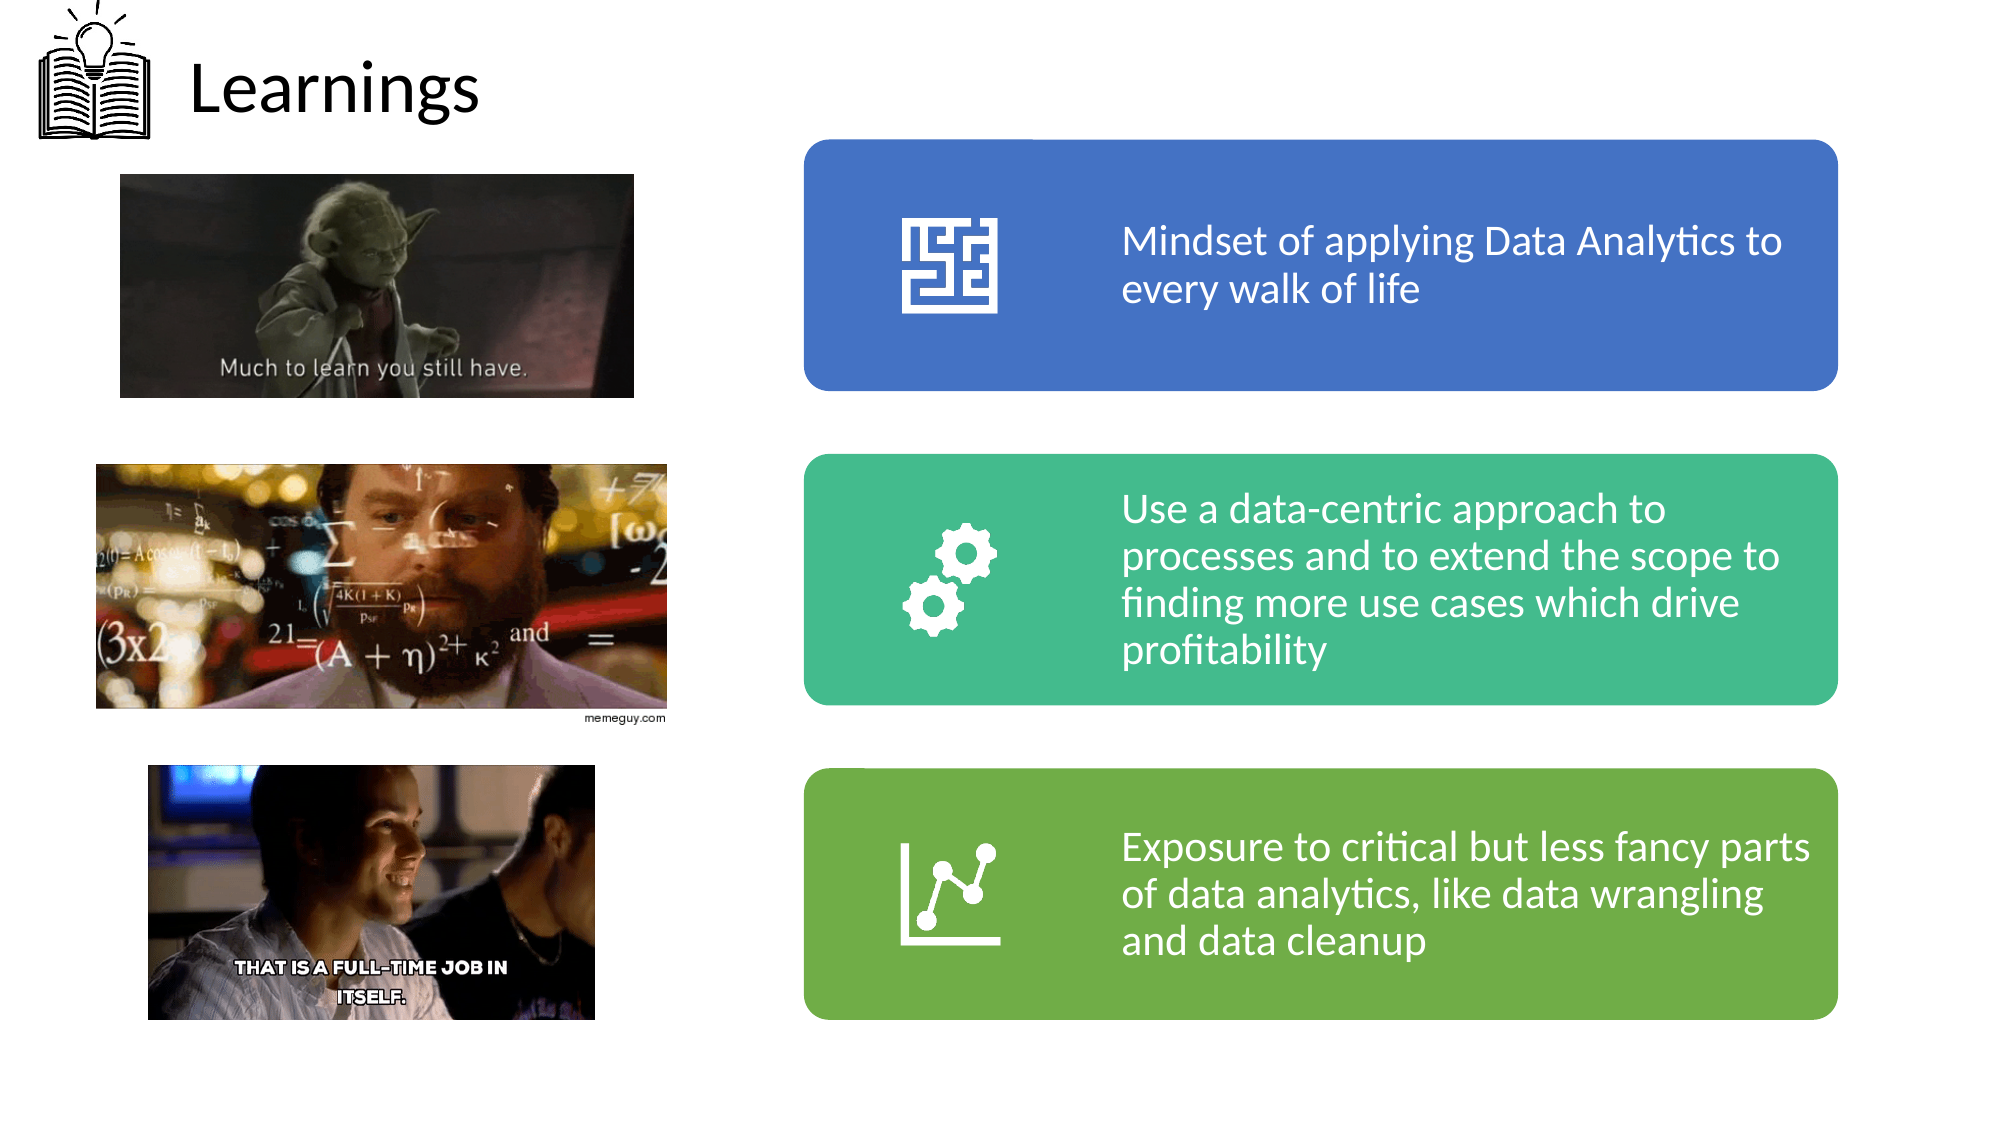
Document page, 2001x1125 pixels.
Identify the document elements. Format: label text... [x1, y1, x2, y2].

text_box Learnings [174, 40, 677, 146]
picture [37, 0, 151, 140]
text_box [803, 139, 1839, 1020]
picture [21, 464, 667, 1034]
picture [120, 174, 634, 398]
